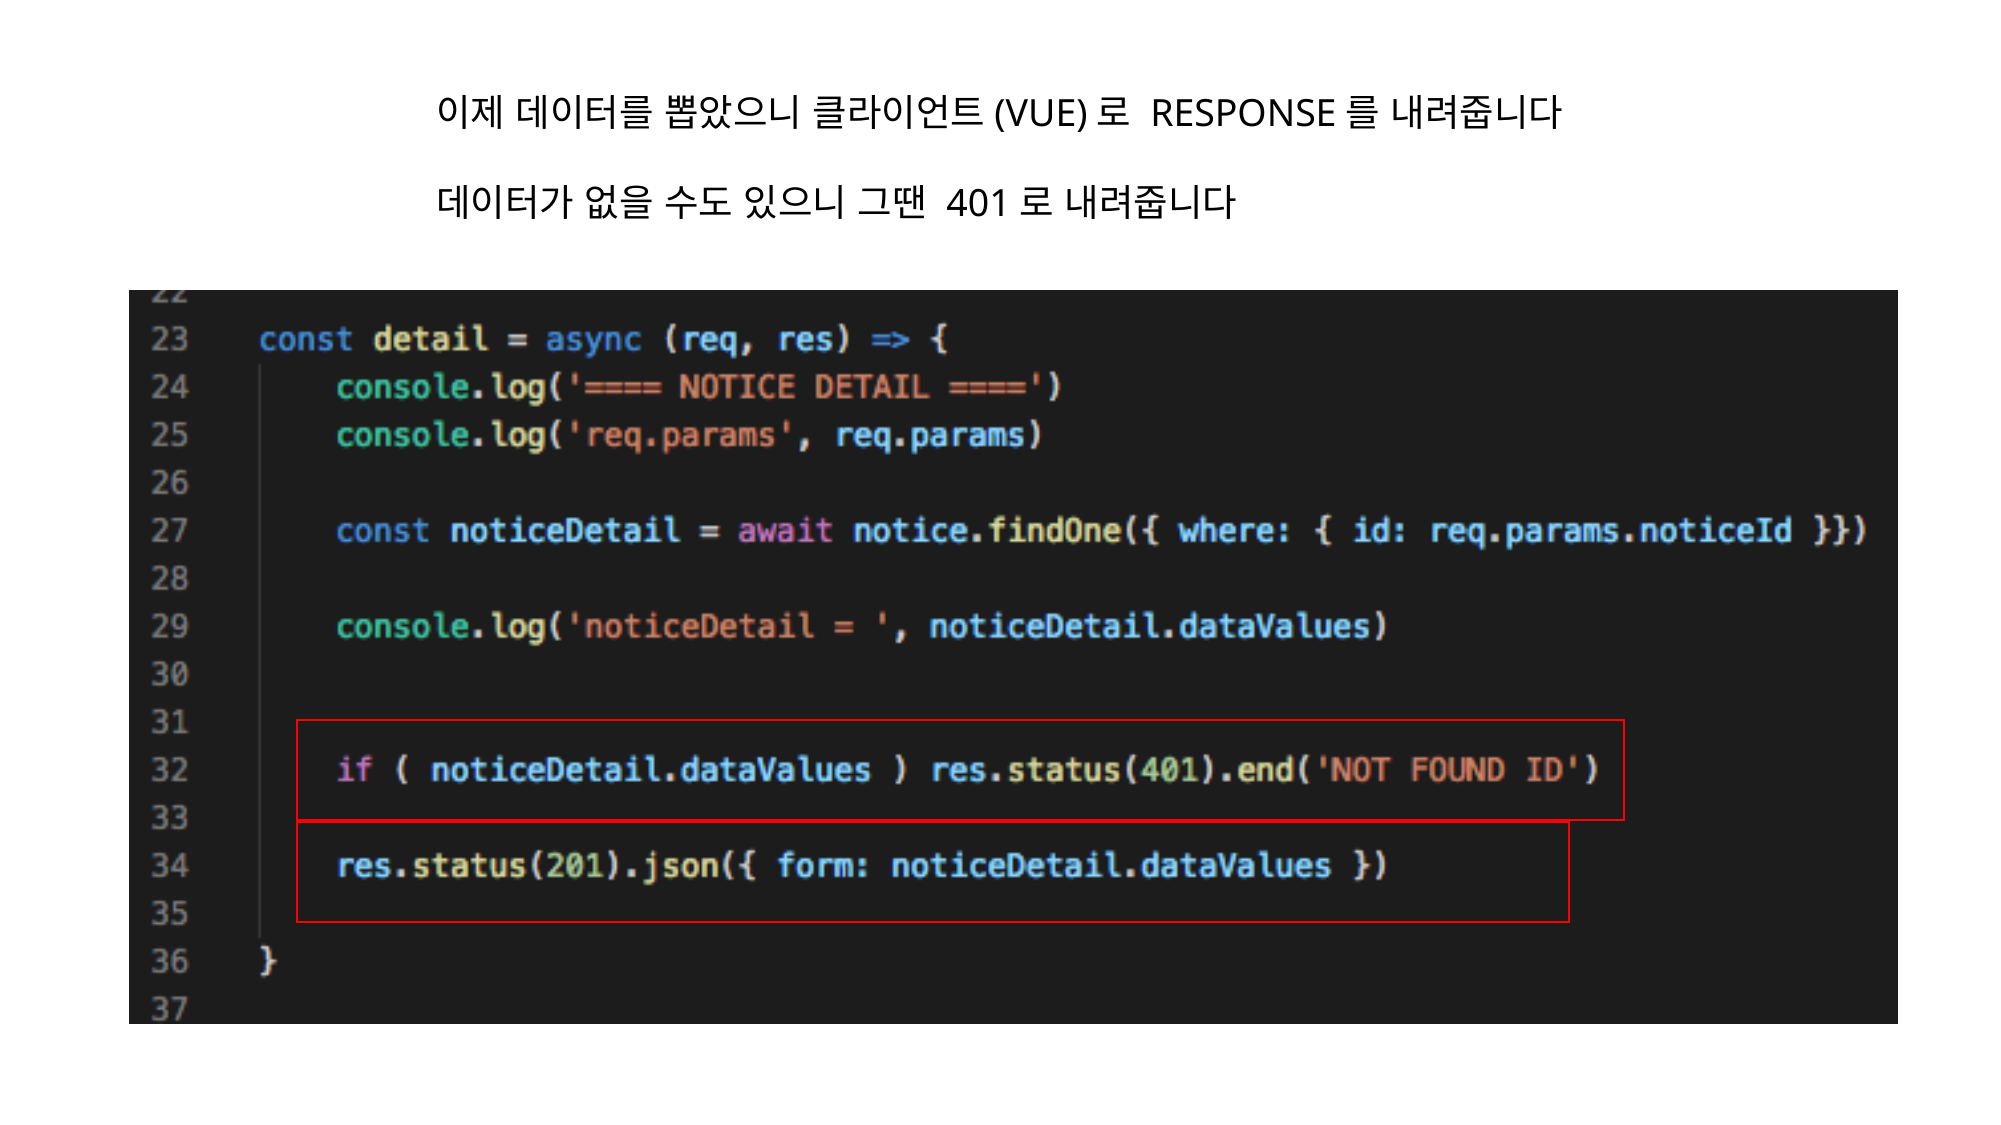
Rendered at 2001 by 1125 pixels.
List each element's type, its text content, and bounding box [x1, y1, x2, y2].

text_box 이제 데이터를 뽑았으니 클라이언트(VUE)로 RESPONSE를 내려줍니다 데이터가 없을 수도 있으니 그땐 401로 내려줍니다 [421, 81, 1579, 232]
picture [129, 290, 1899, 1024]
